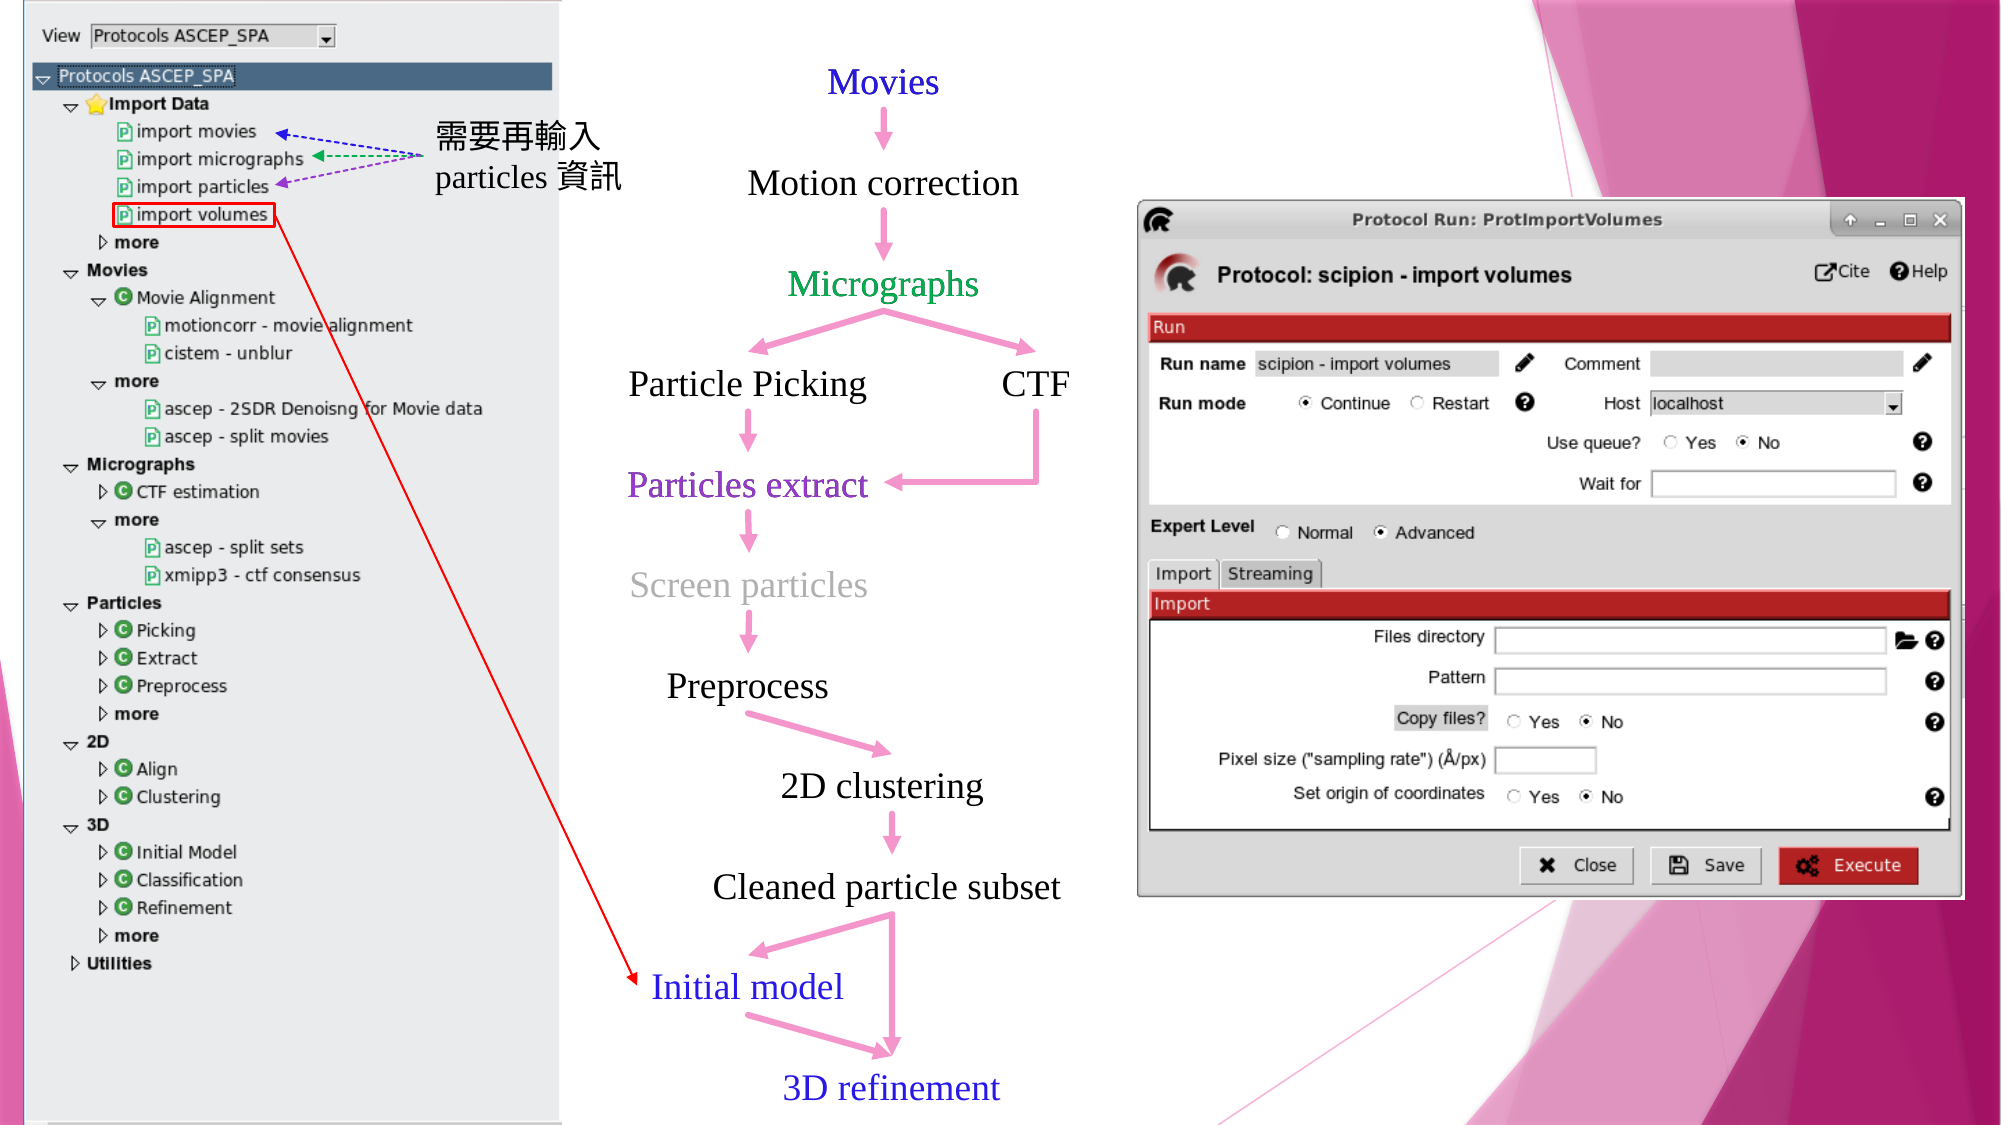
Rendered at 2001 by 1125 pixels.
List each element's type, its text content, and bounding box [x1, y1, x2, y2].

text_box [747, 914, 891, 956]
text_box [924, 371, 996, 524]
text_box 2D clustering [765, 754, 1019, 814]
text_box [747, 311, 882, 353]
text_box CTF [986, 351, 1086, 412]
text_box Initial model [636, 955, 860, 1015]
picture [1137, 197, 1965, 901]
text_box 3D refinement [768, 1055, 1016, 1116]
text_box Movies [812, 49, 955, 110]
text_box Cleaned particle subset [697, 854, 1087, 915]
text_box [747, 713, 893, 755]
text_box Particle Picking [643, 351, 883, 412]
text_box Screen particles [643, 552, 884, 613]
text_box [274, 214, 638, 986]
text_box Particles extract [643, 452, 884, 513]
picture [23, 0, 562, 1125]
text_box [883, 311, 1037, 353]
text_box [274, 155, 424, 186]
text_box Motion correction [732, 150, 1035, 211]
text_box 需要再輸入 particles資訊 [567, 107, 638, 203]
text_box Micrographs [772, 251, 995, 310]
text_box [274, 132, 424, 155]
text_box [744, 552, 752, 557]
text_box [747, 1015, 886, 1057]
text_box Preprocess [651, 653, 845, 714]
